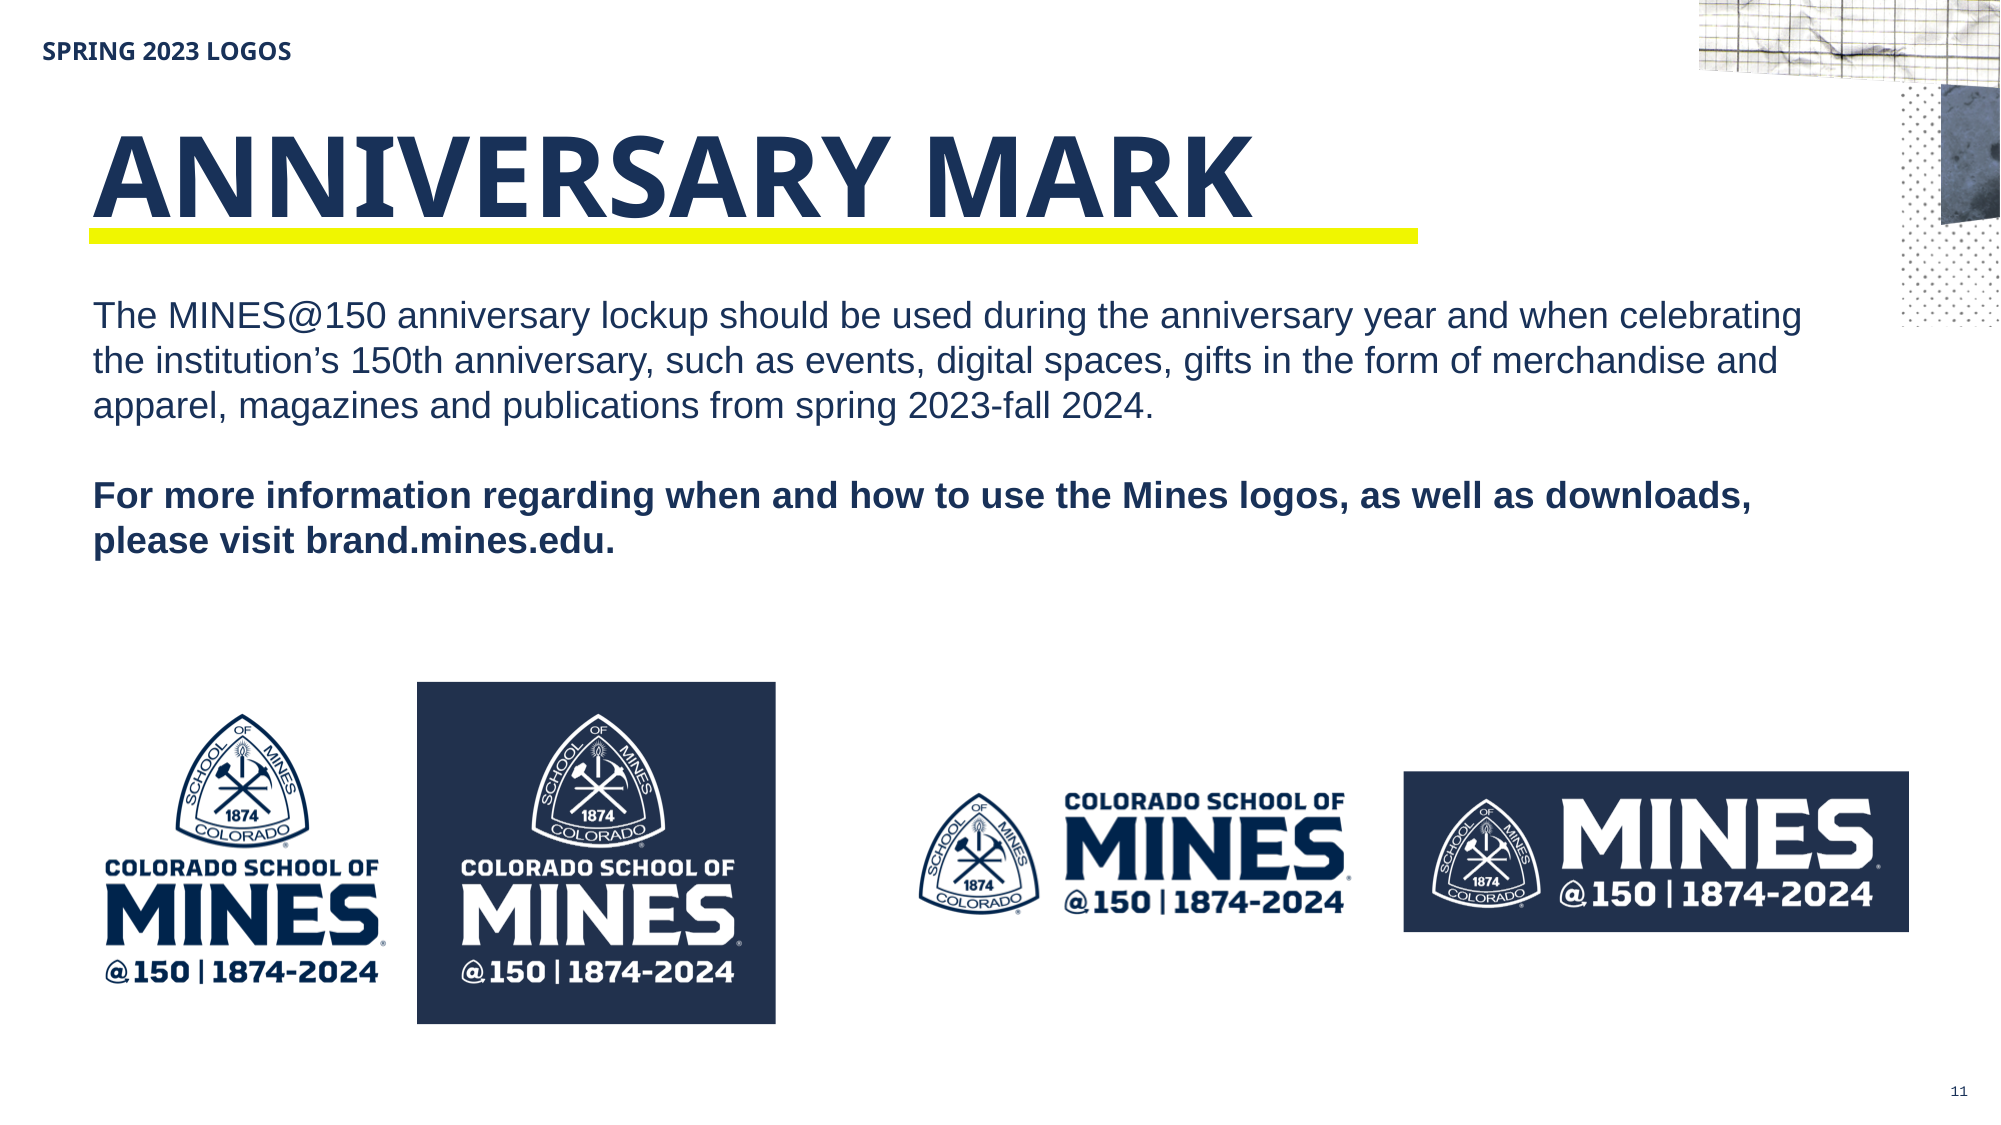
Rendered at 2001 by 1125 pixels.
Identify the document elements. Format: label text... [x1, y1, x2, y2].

list 11 [1664, 1073, 1983, 1110]
picture [447, 703, 751, 1000]
picture [1699, 0, 2000, 327]
list The MINES@150 anniversary lockup should be used during the anniversary year and when celebrating the institution’s 150th anniversary, such as events, digital spaces, gifts in the form of merchandise and apparel, magazines and publications from spring 2023-fall 2024. For more information regarding when and how to use the Mines logos, as well as downloads, please visit brand.mines.edu. [78, 283, 1850, 579]
title ANNIVERSARY MARK [78, 0, 1579, 250]
picture [1415, 777, 1890, 927]
text_box [415, 680, 778, 1026]
list SPRING 2023 LOGOS [27, 27, 1206, 127]
picture [897, 771, 1372, 933]
text_box [1401, 769, 1911, 934]
picture [90, 703, 395, 1000]
